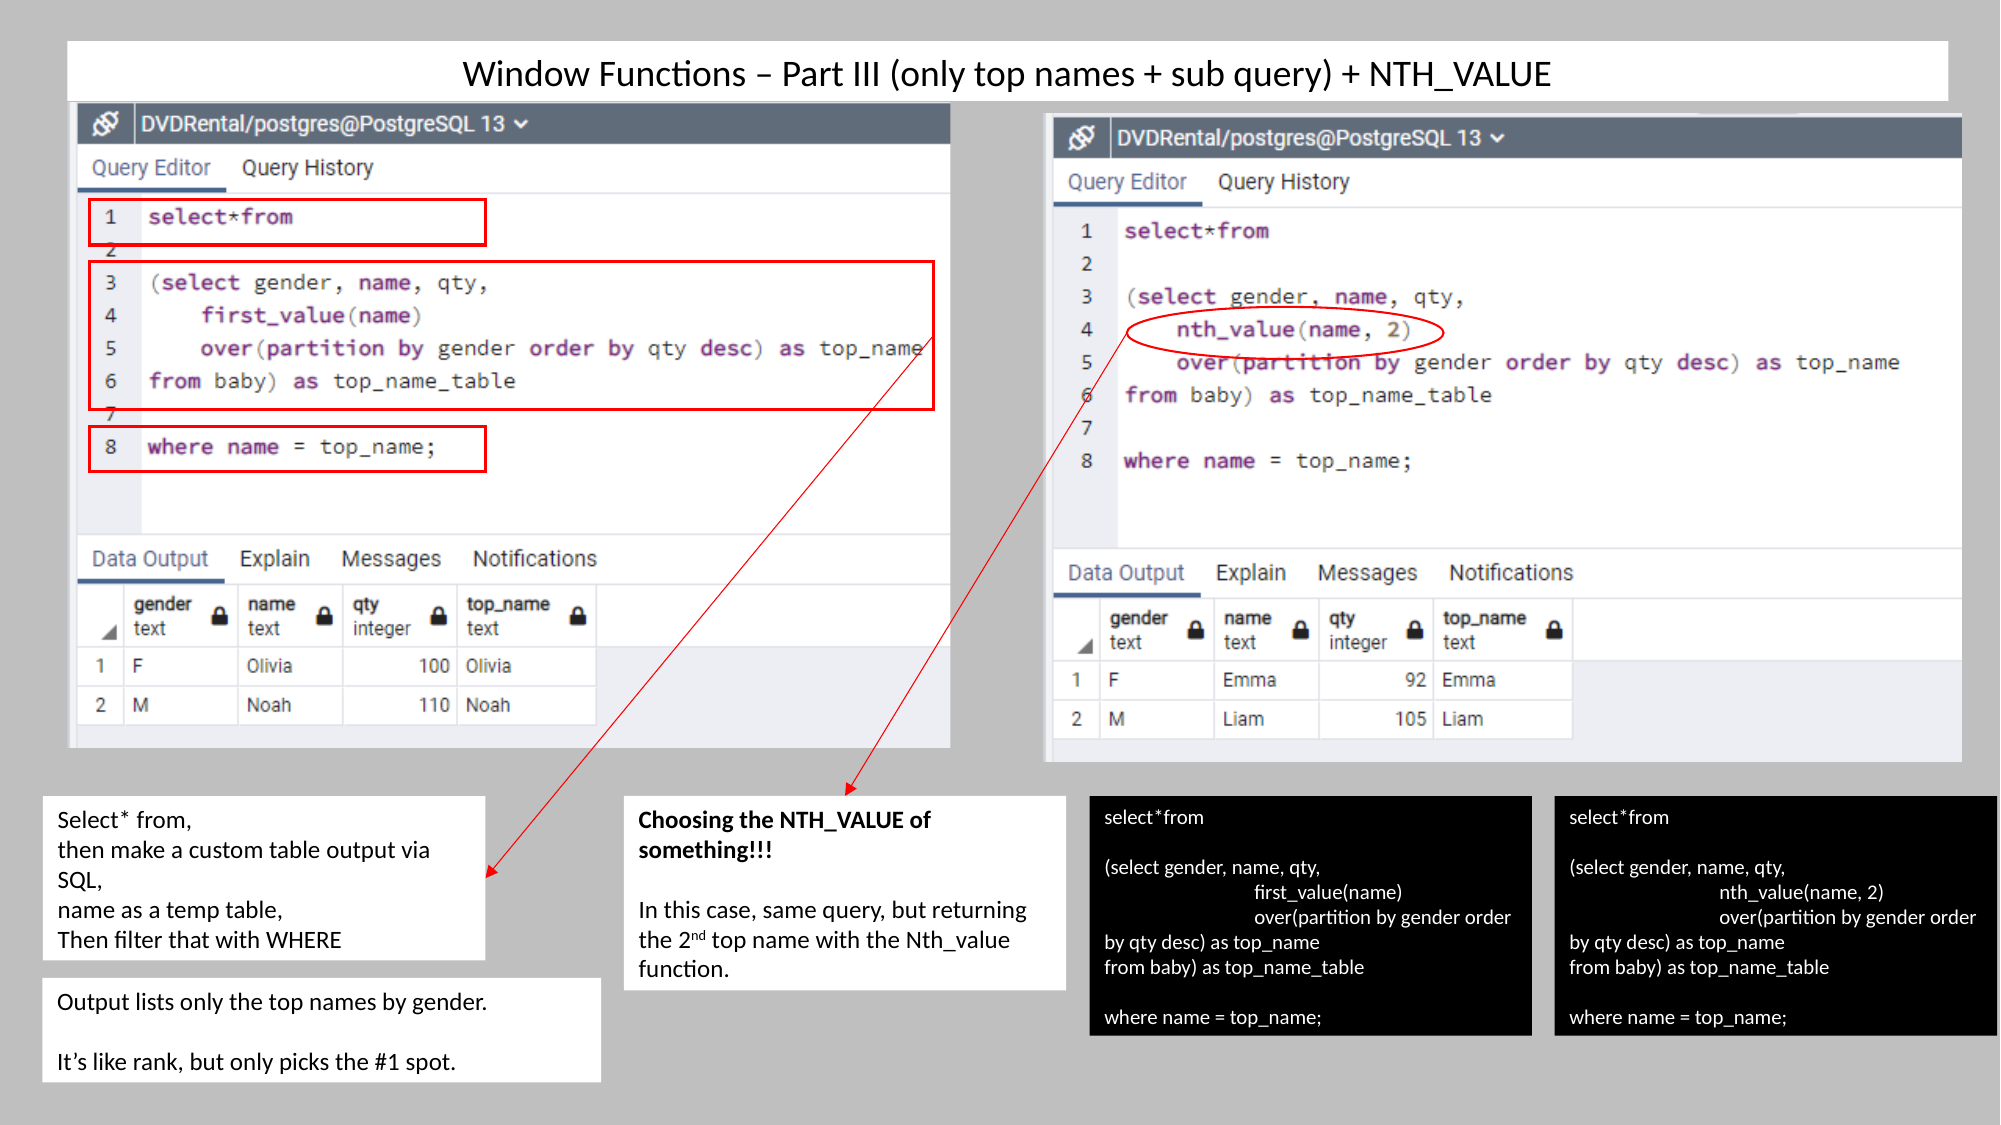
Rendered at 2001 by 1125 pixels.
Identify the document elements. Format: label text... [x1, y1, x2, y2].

picture [67, 55, 951, 748]
text_box select*from (select gender, name, qty, nth_value(name, 2) over(partition by gender order by qty desc) as top_name from baby) as top_name_table where name = top_name; [1554, 796, 1998, 1036]
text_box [485, 335, 934, 880]
text_box Output lists only the top names by gender. It’s like rank, but only picks the #1 spot. [42, 977, 602, 1083]
picture [1043, 113, 1962, 762]
text_box Select* from, then make a custom table output via SQL, name as a temp table, Then filter that with WHERE [42, 796, 486, 961]
text_box Choosing the NTH_VALUE of something!!! In this case, same query, but returning the 2nd top name with the Nth_value function. [623, 796, 1067, 991]
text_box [844, 332, 1127, 796]
text_box select*from (select gender, name, qty, first_value(name) over(partition by gender order by qty desc) as top_name from baby) as top_name_table where name = top_name; [1089, 796, 1532, 1036]
text_box Window Functions – Part III (only top names + sub query) + NTH_VALUE [67, 41, 1949, 101]
